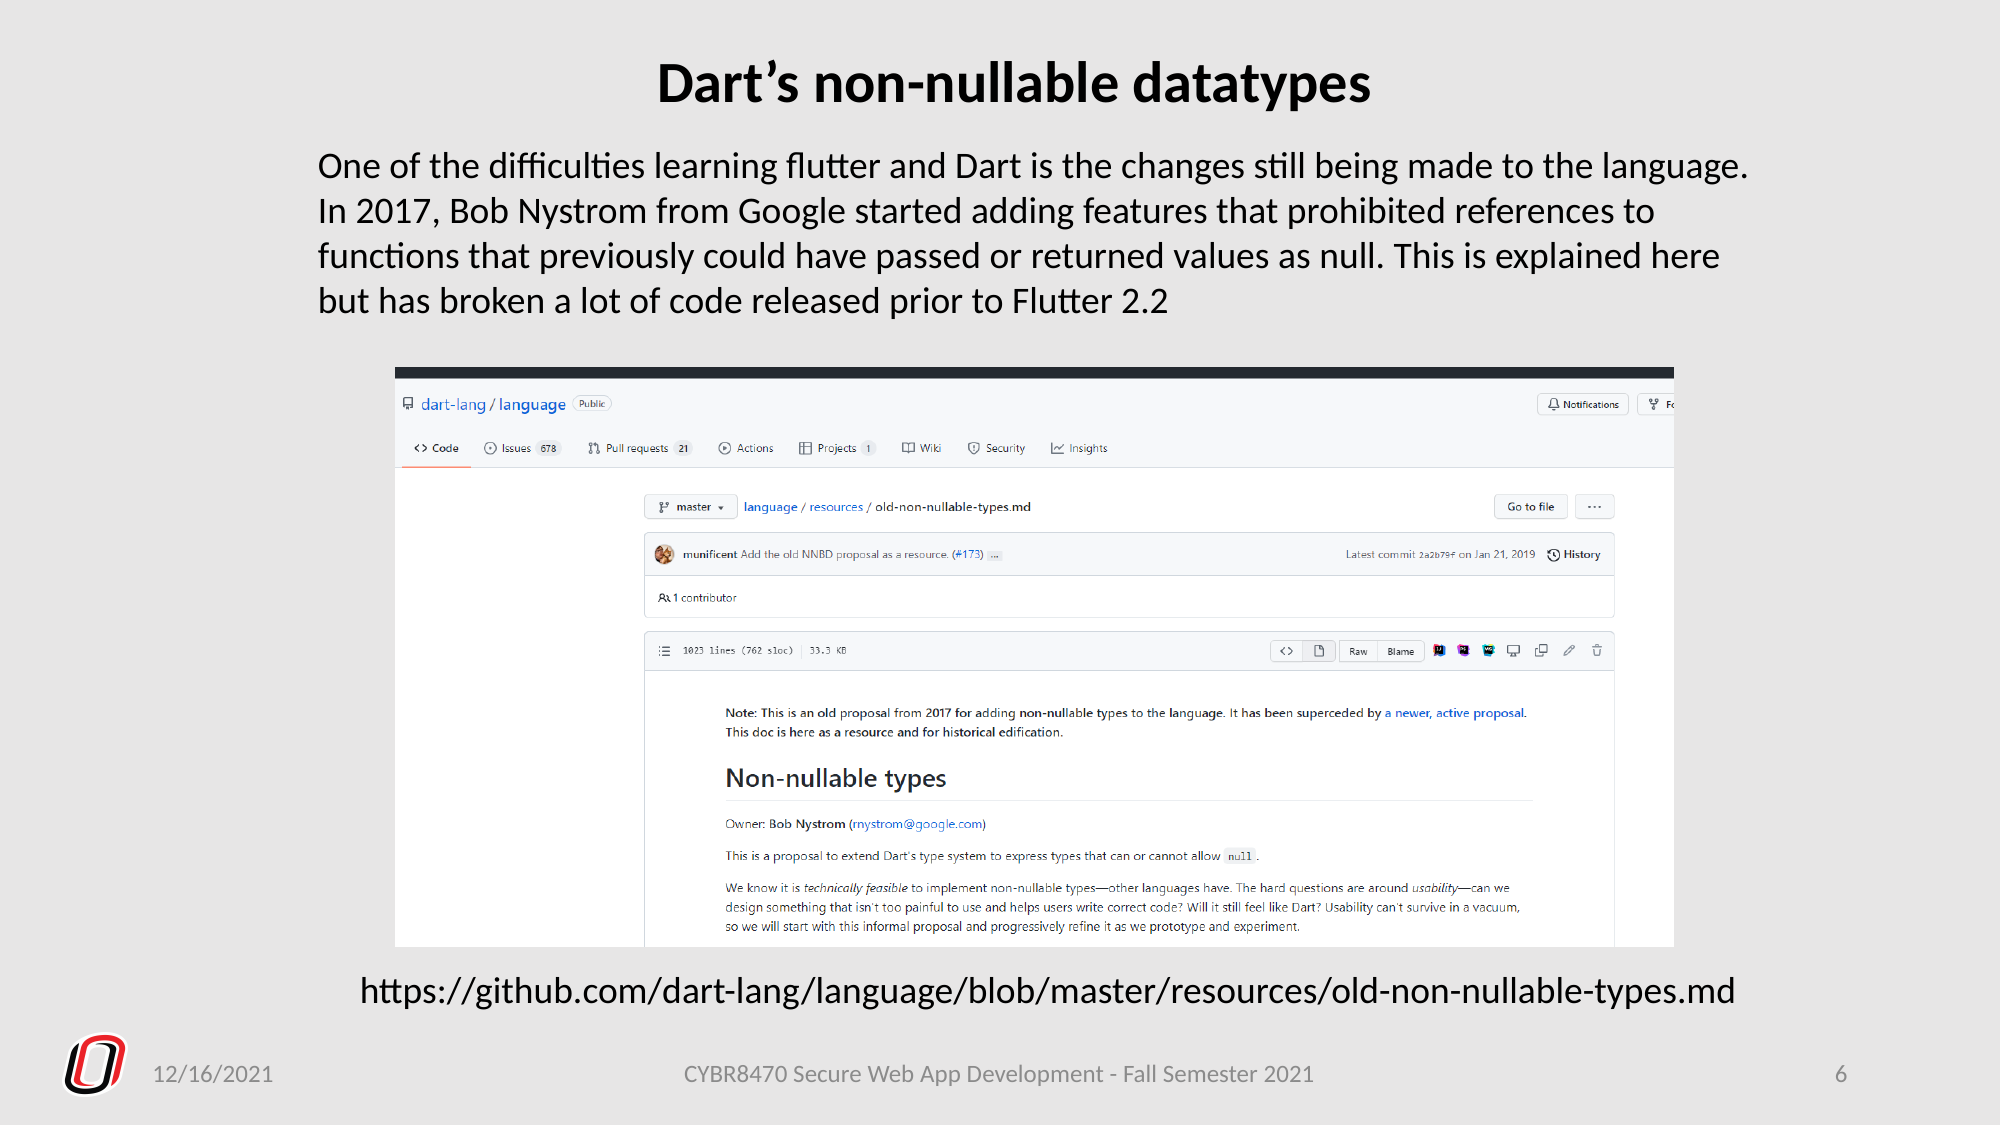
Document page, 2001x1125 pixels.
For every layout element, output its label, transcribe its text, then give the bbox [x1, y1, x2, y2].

text_box One of the difficulties learning flutter and Dart is the changes still being made to the language. In 2017, Bob Nystrom from Google started adding features that prohibited references to functions that previously could have passed or returned values as null. This is explained here but has broken a lot of code released prior to Flutter 2.2 [303, 134, 1766, 329]
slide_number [137, 1042, 588, 1103]
picture [62, 1032, 128, 1097]
text_box Dart’s non-nullable datatypes [642, 36, 1387, 122]
picture [395, 367, 1674, 947]
slide_number 6 [1412, 1042, 1863, 1103]
text_box https://github.com/dart-lang/language/blob/master/resources/old-non-nullable-types.md [345, 958, 1753, 1019]
footer CYBR8470 Secure Web App Development - Fall Semester 2021 [662, 1042, 1338, 1103]
